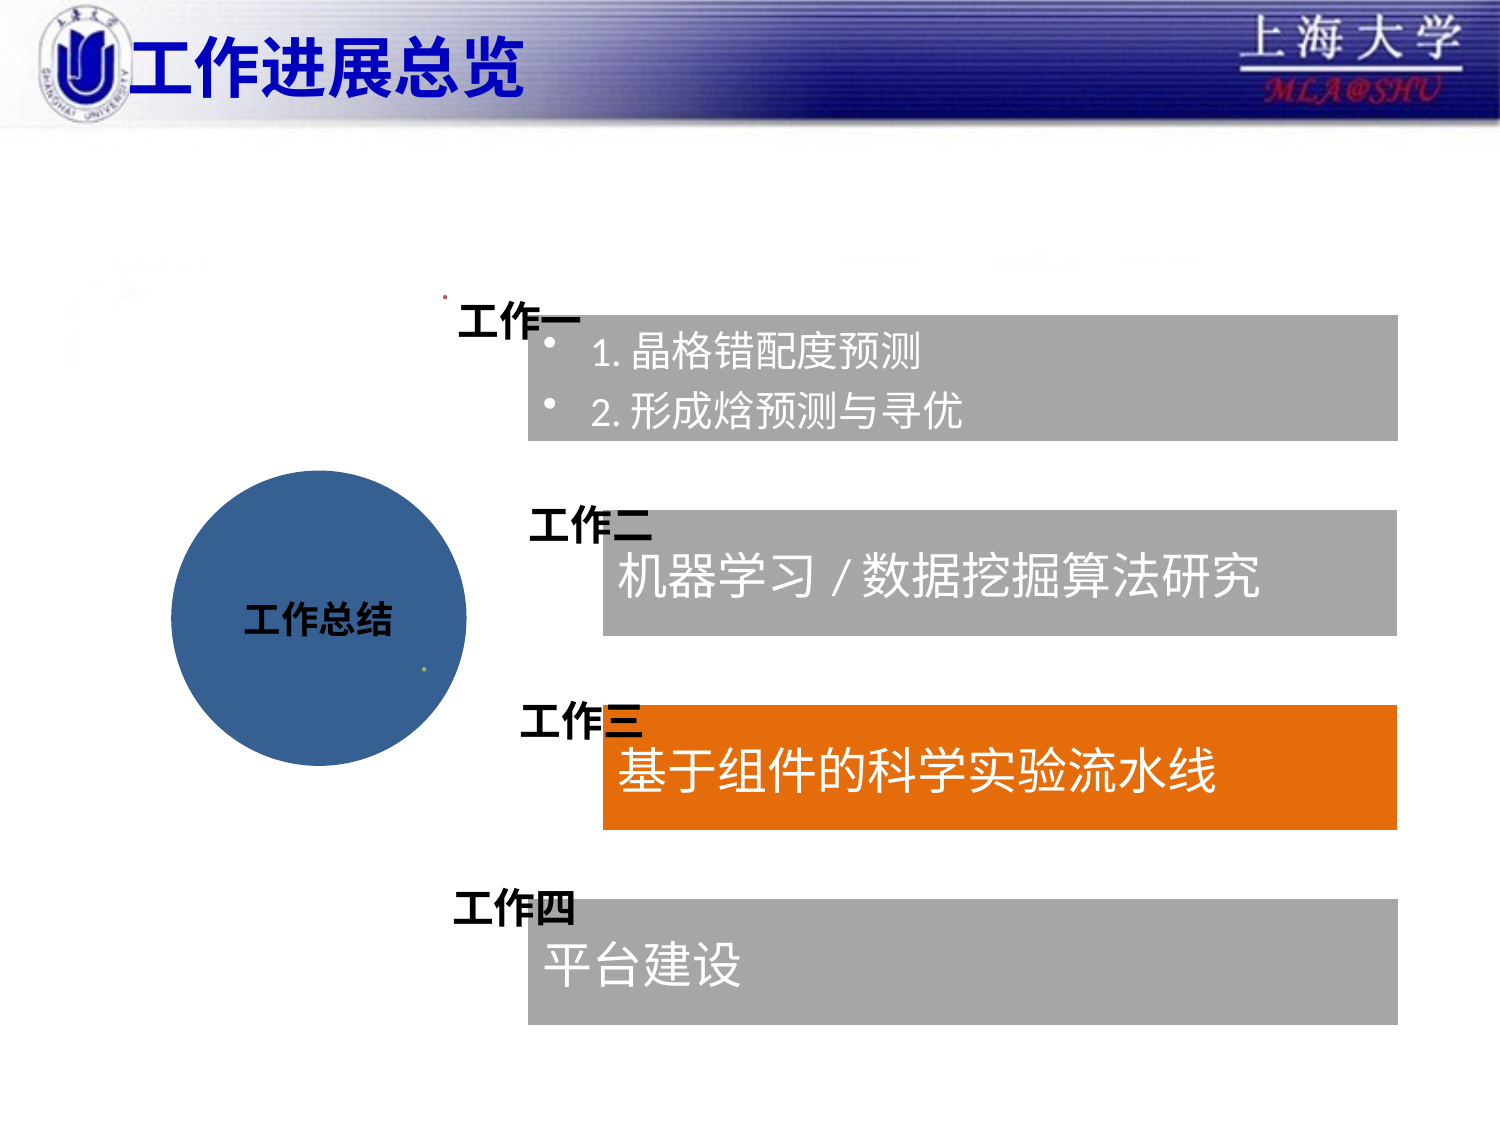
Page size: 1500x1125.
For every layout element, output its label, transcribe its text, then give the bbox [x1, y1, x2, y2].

text_box 工作总结 [169, 468, 413, 768]
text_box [418, 191, 1400, 1036]
title 工作进展总览 [112, 0, 1463, 131]
picture [0, 0, 1500, 1125]
